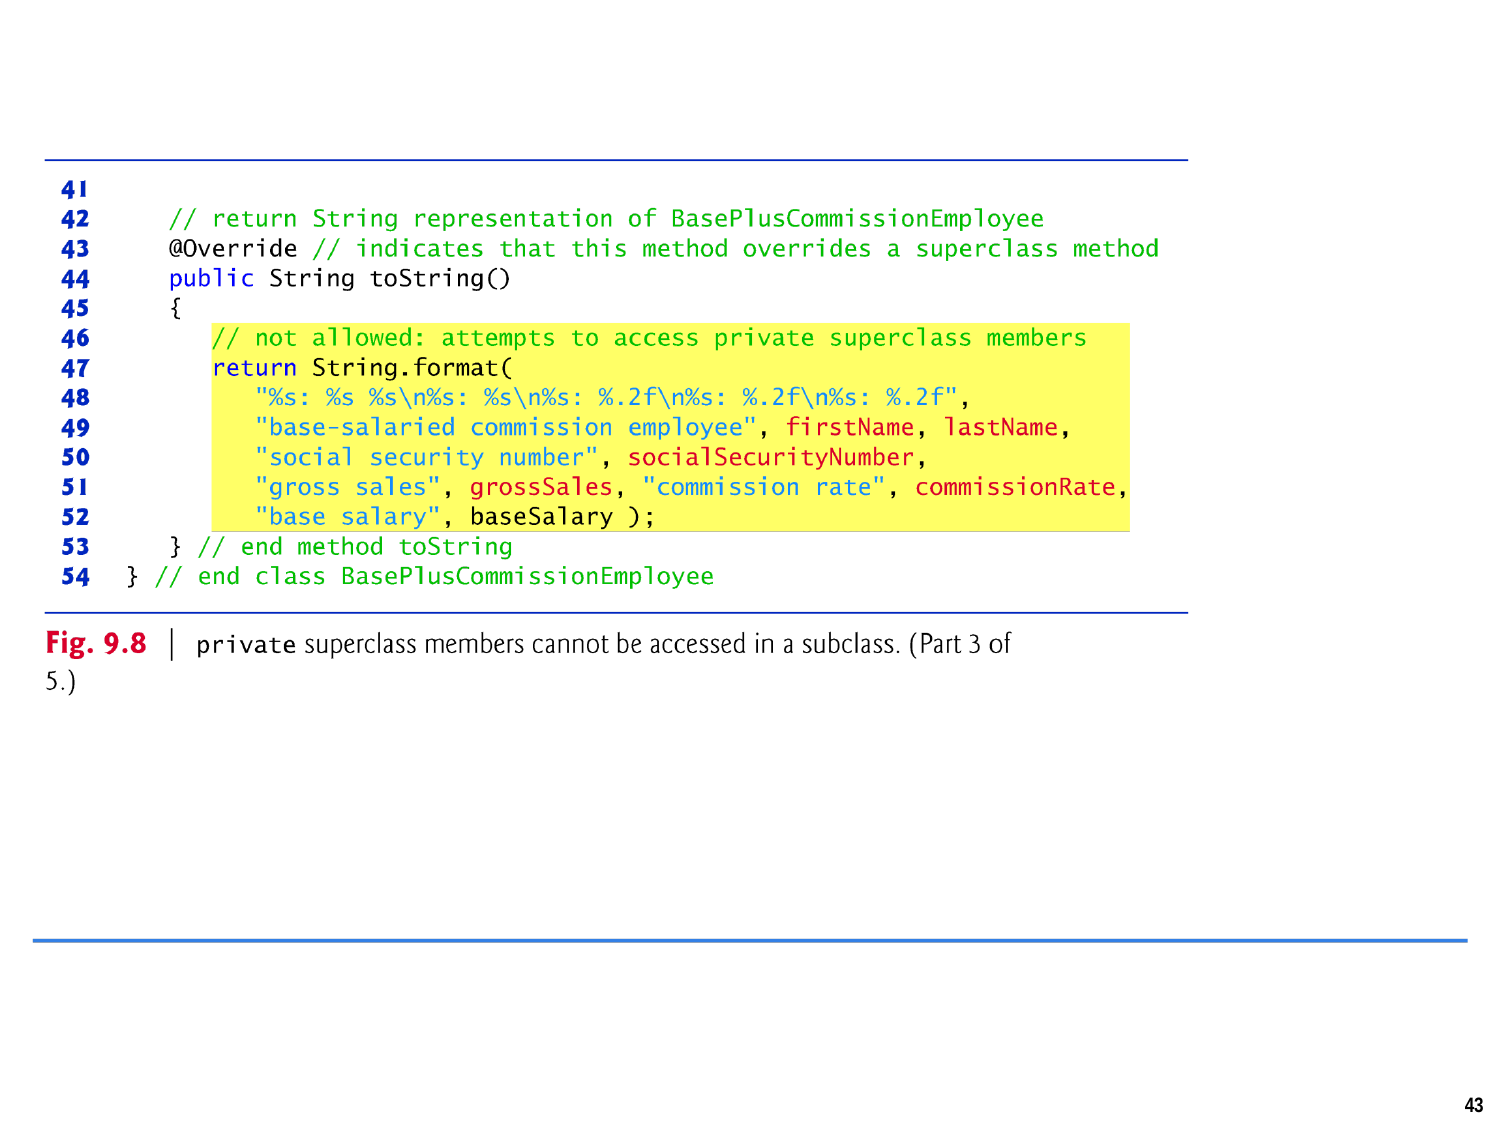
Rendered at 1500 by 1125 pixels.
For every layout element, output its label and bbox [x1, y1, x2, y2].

picture [0, 106, 1500, 1018]
